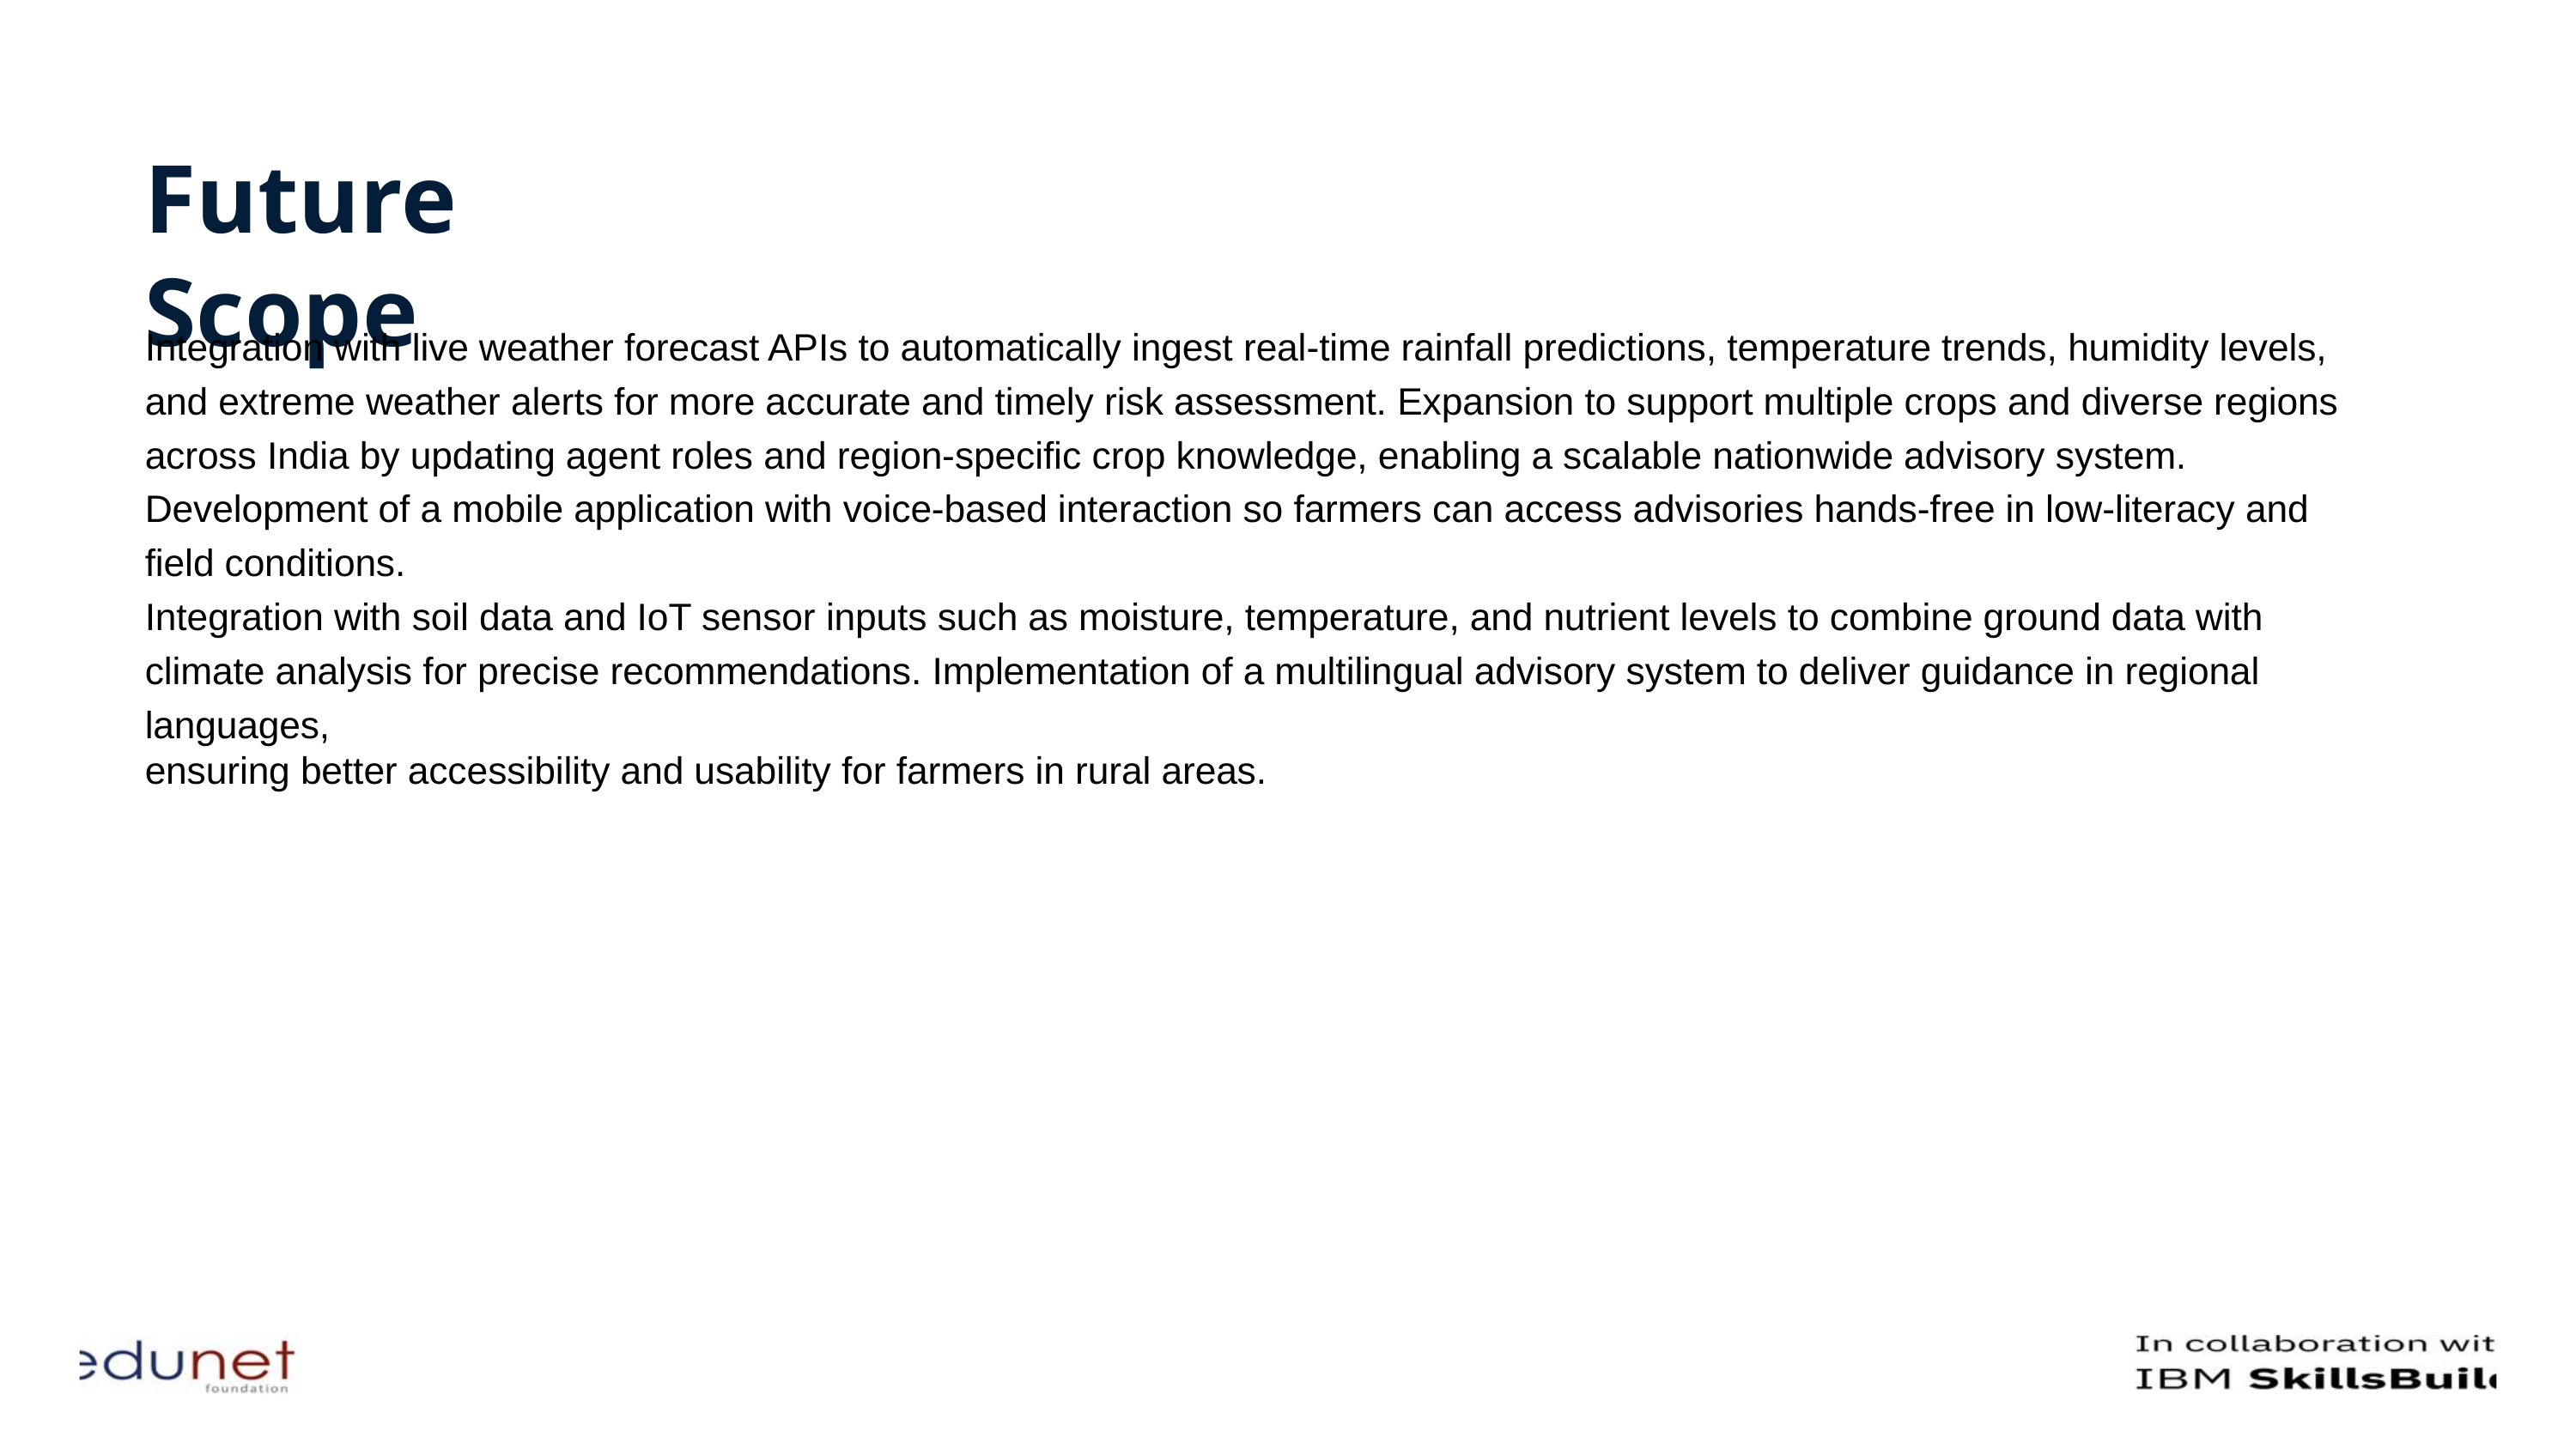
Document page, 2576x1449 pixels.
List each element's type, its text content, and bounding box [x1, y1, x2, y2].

text_box Future Scope [144, 139, 684, 314]
text_box Integration with live weather forecast APIs to automatically ingest real-time rainfall predictions, temperature trends, humidity levels, and extreme weather alerts for more accurate and timely risk assessment. Expansion to support multiple crops and diverse regions across India by updating agent roles and region-specific crop knowledge, enabling a scalable nationwide advisory system. Development of a mobile application with voice-based interaction so farmers can access advisories hands-free in low-literacy and field conditions. Integration with soil data and IoT sensor inputs such as moisture, temperature, and nutrient levels to combine ground data with climate analysis for precise recommendations. Implementation of a multilingual advisory system to deliver guidance in regional languages, ensuring better accessibility and usability for farmers in rural areas. [144, 314, 2349, 792]
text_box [79, 1335, 2497, 1393]
